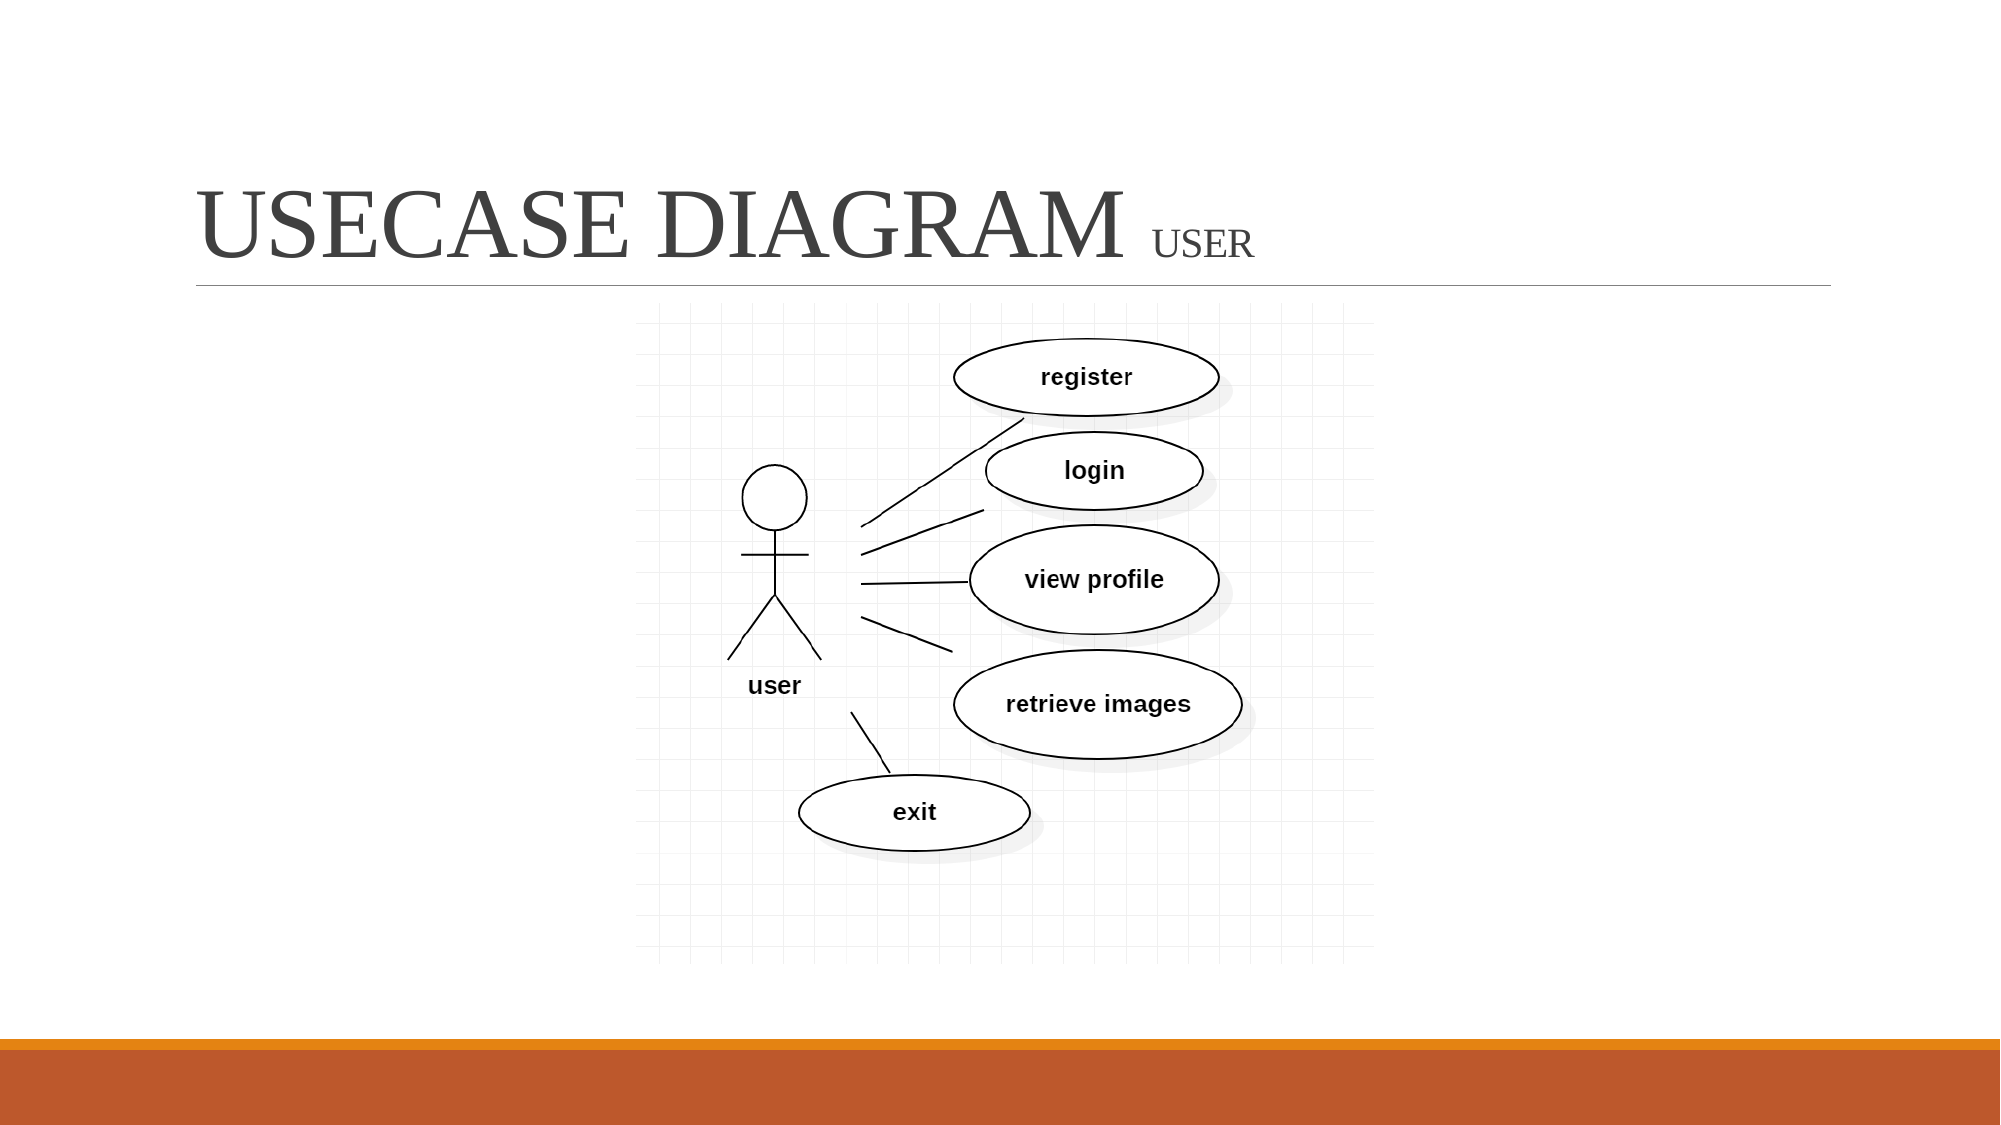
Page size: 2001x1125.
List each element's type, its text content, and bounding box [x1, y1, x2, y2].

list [635, 303, 1375, 965]
title USECASE DIAGRAM USER [180, 47, 1830, 285]
